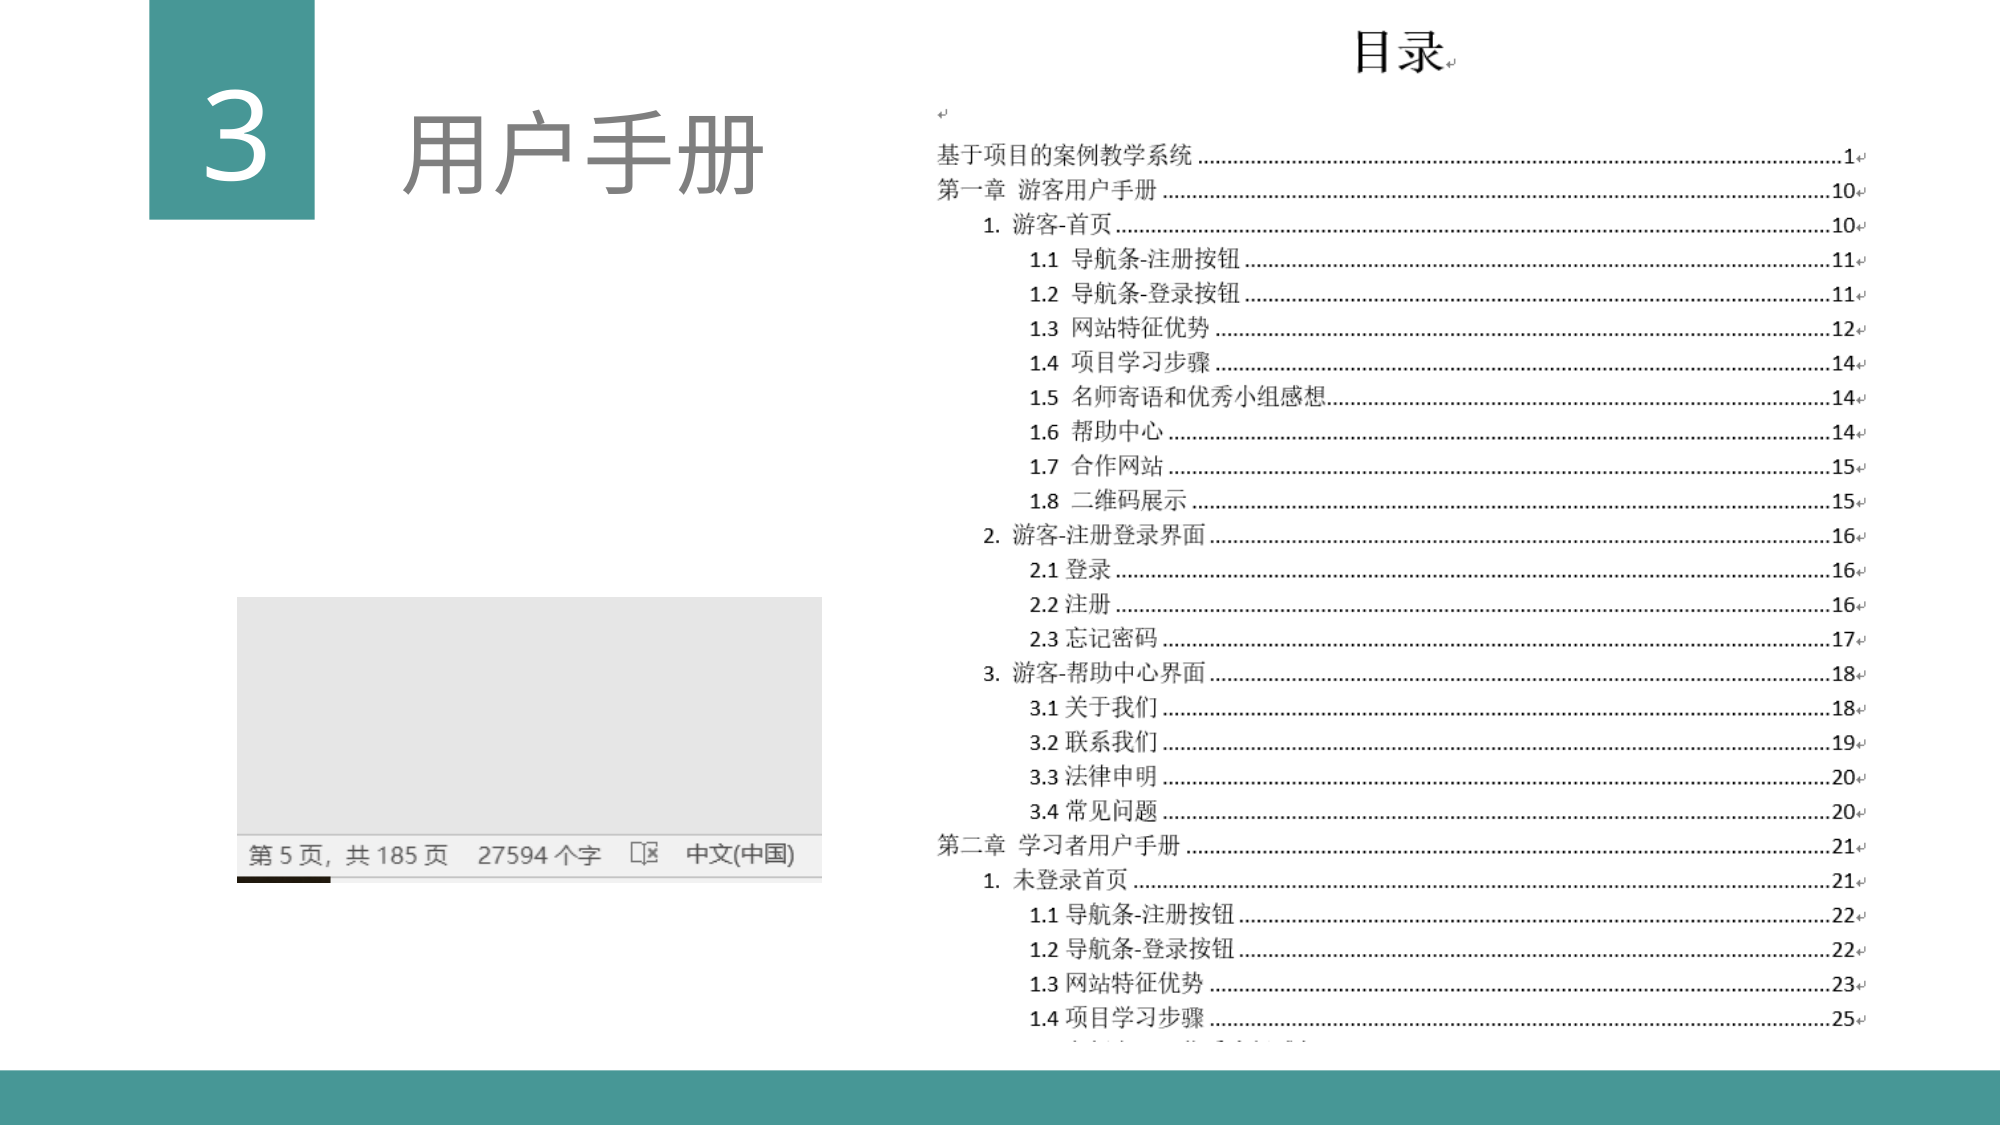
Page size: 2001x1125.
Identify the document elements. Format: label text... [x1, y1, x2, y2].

picture [914, 18, 1936, 1042]
text_box [149, 0, 315, 220]
picture [236, 597, 822, 883]
text_box 3 [154, 48, 320, 213]
text_box 用户手册 [385, 88, 909, 214]
text_box [0, 1070, 2000, 1125]
